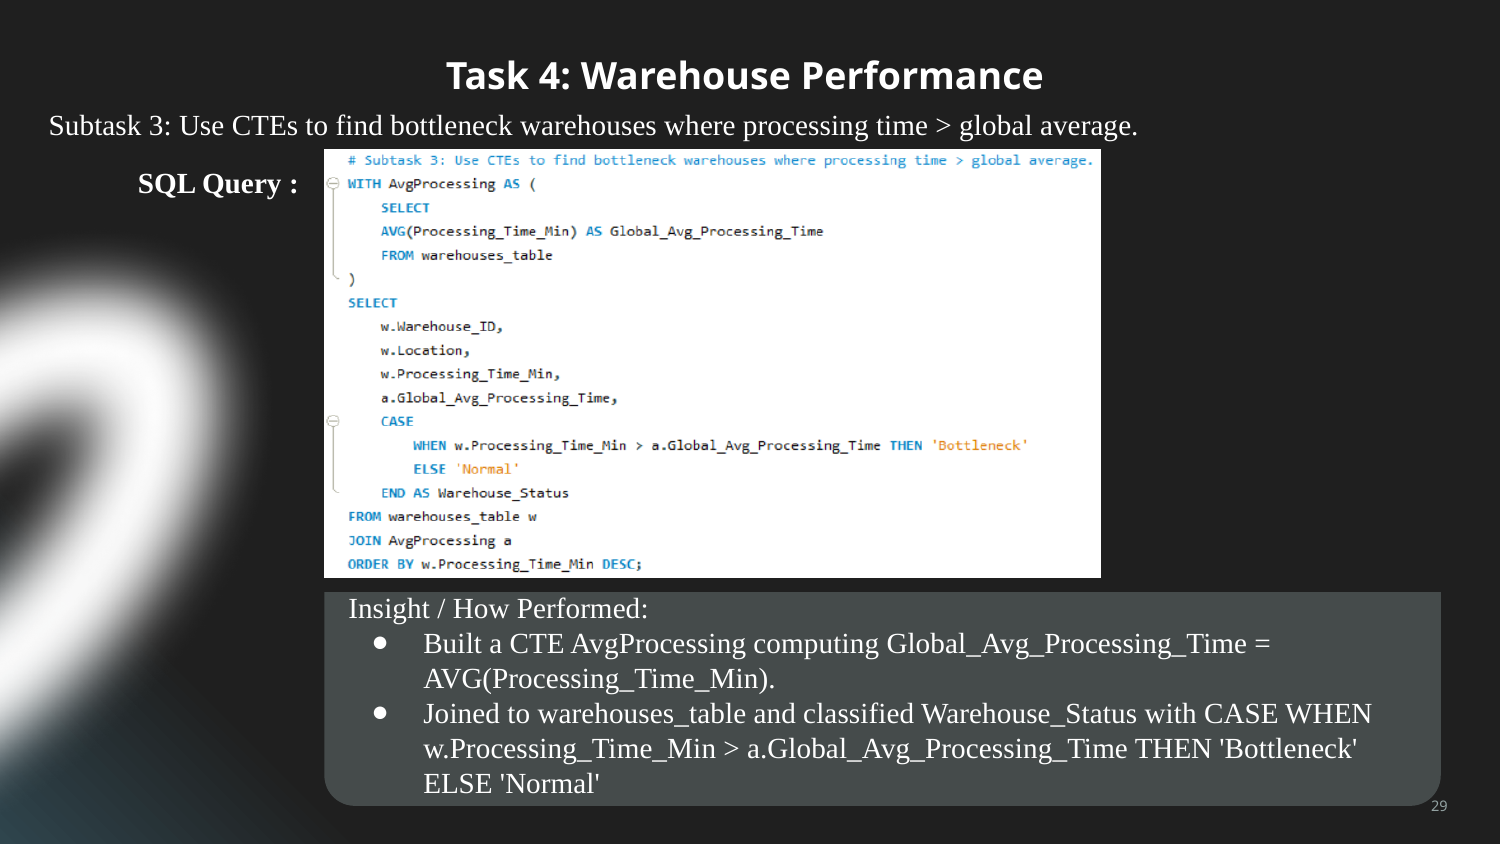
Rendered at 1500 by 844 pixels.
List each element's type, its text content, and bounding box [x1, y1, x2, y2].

text_box Subtask 3: Use CTEs to find bottleneck warehouses where processing time > global average. [1115, 91, 1417, 157]
title Task 4: Warehouse Performance [385, 37, 1115, 209]
text_box Insight / How Performed: Built a CTE AvgProcessing computing Global_Avg_Processing_Time = AVG(Processing_Time_Min). Joined to warehouses_table and classified Warehouse_Status with CASE WHEN w.Processing_Time_Min > a.Global_Avg_Processing_Time THEN 'Bottleneck' ELSE 'Normal' [324, 592, 1441, 806]
text_box SQL Query : [119, 149, 322, 215]
picture [0, 220, 281, 844]
text_box Subtask 3: Use CTEs to find bottleneck warehouses where processing time > global average. [33, 91, 385, 157]
picture [324, 148, 1101, 579]
